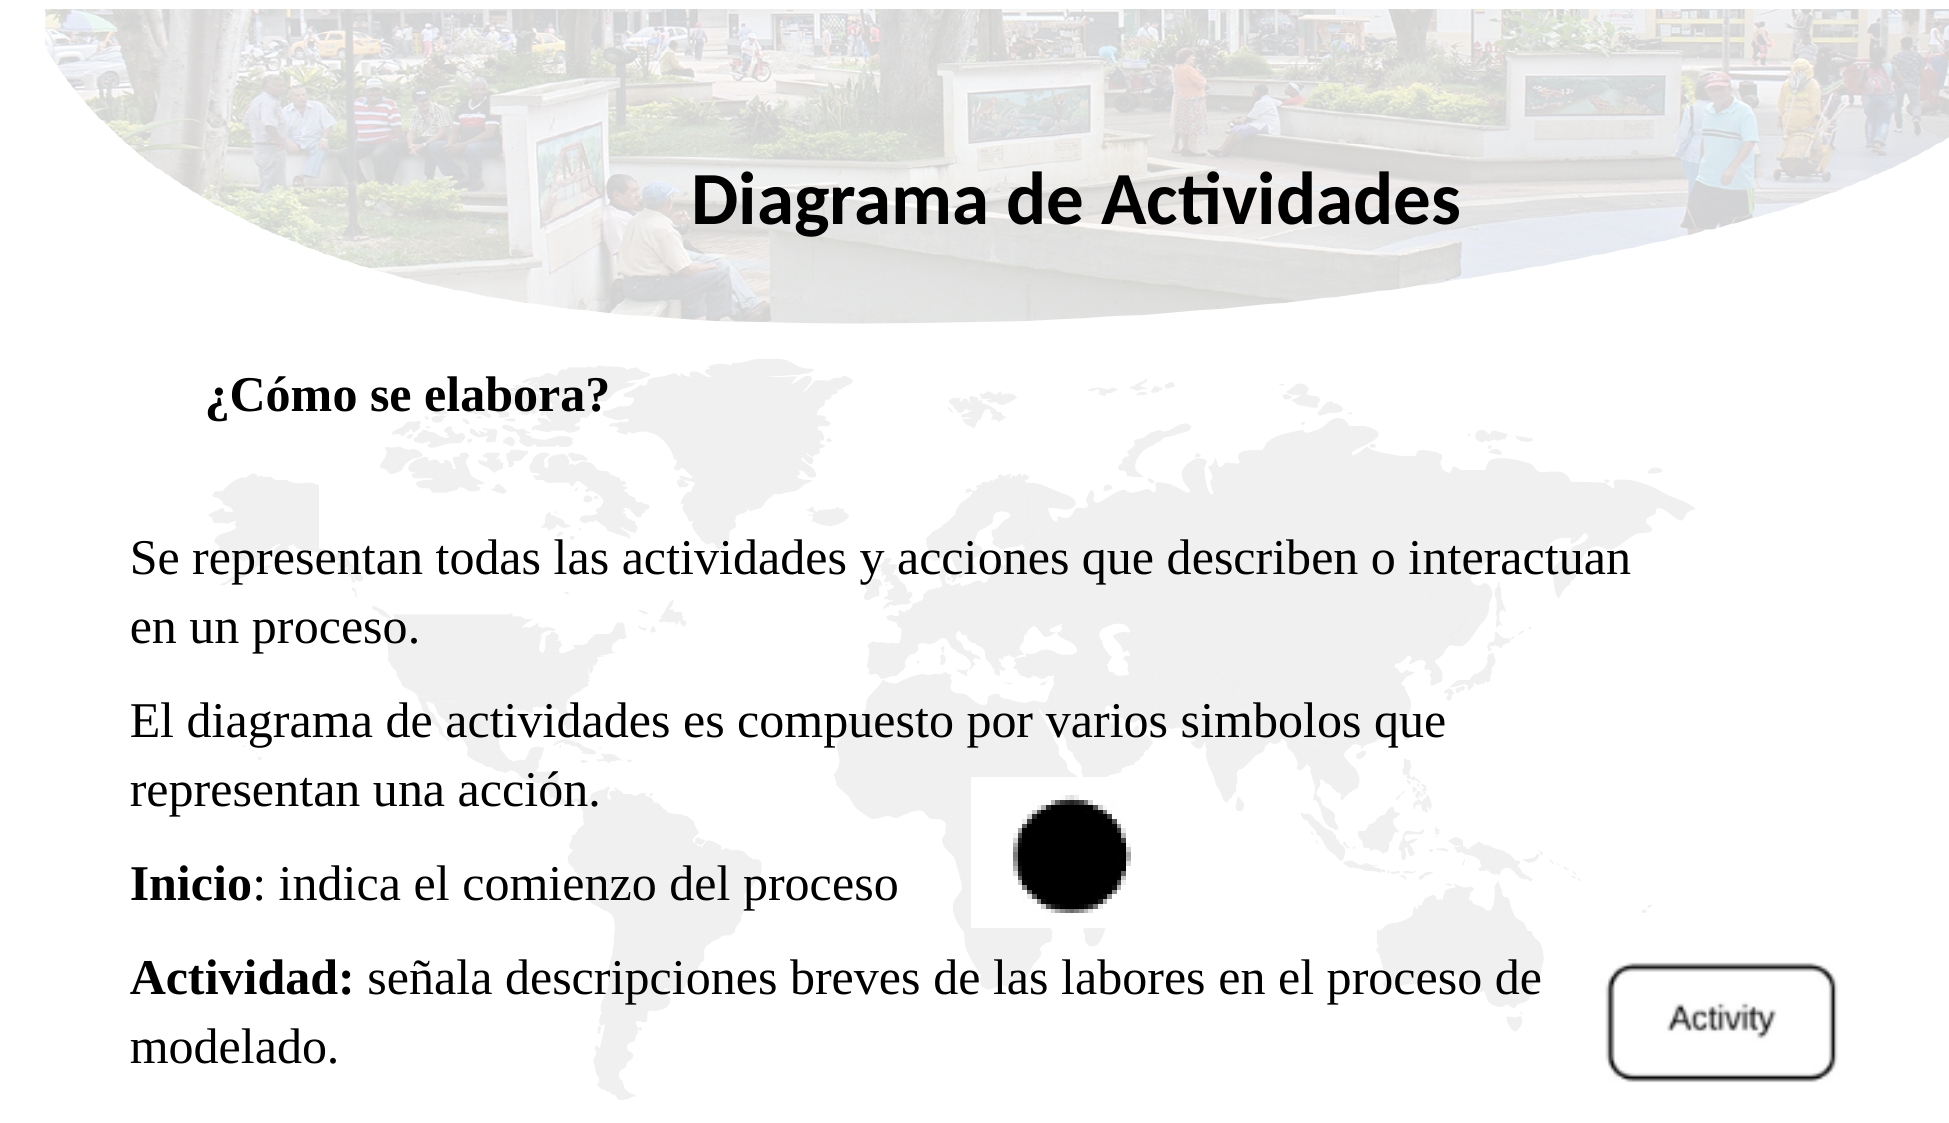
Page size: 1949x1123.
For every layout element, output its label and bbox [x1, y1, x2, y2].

text_box [207, 358, 1696, 1100]
picture [45, 8, 1949, 1114]
